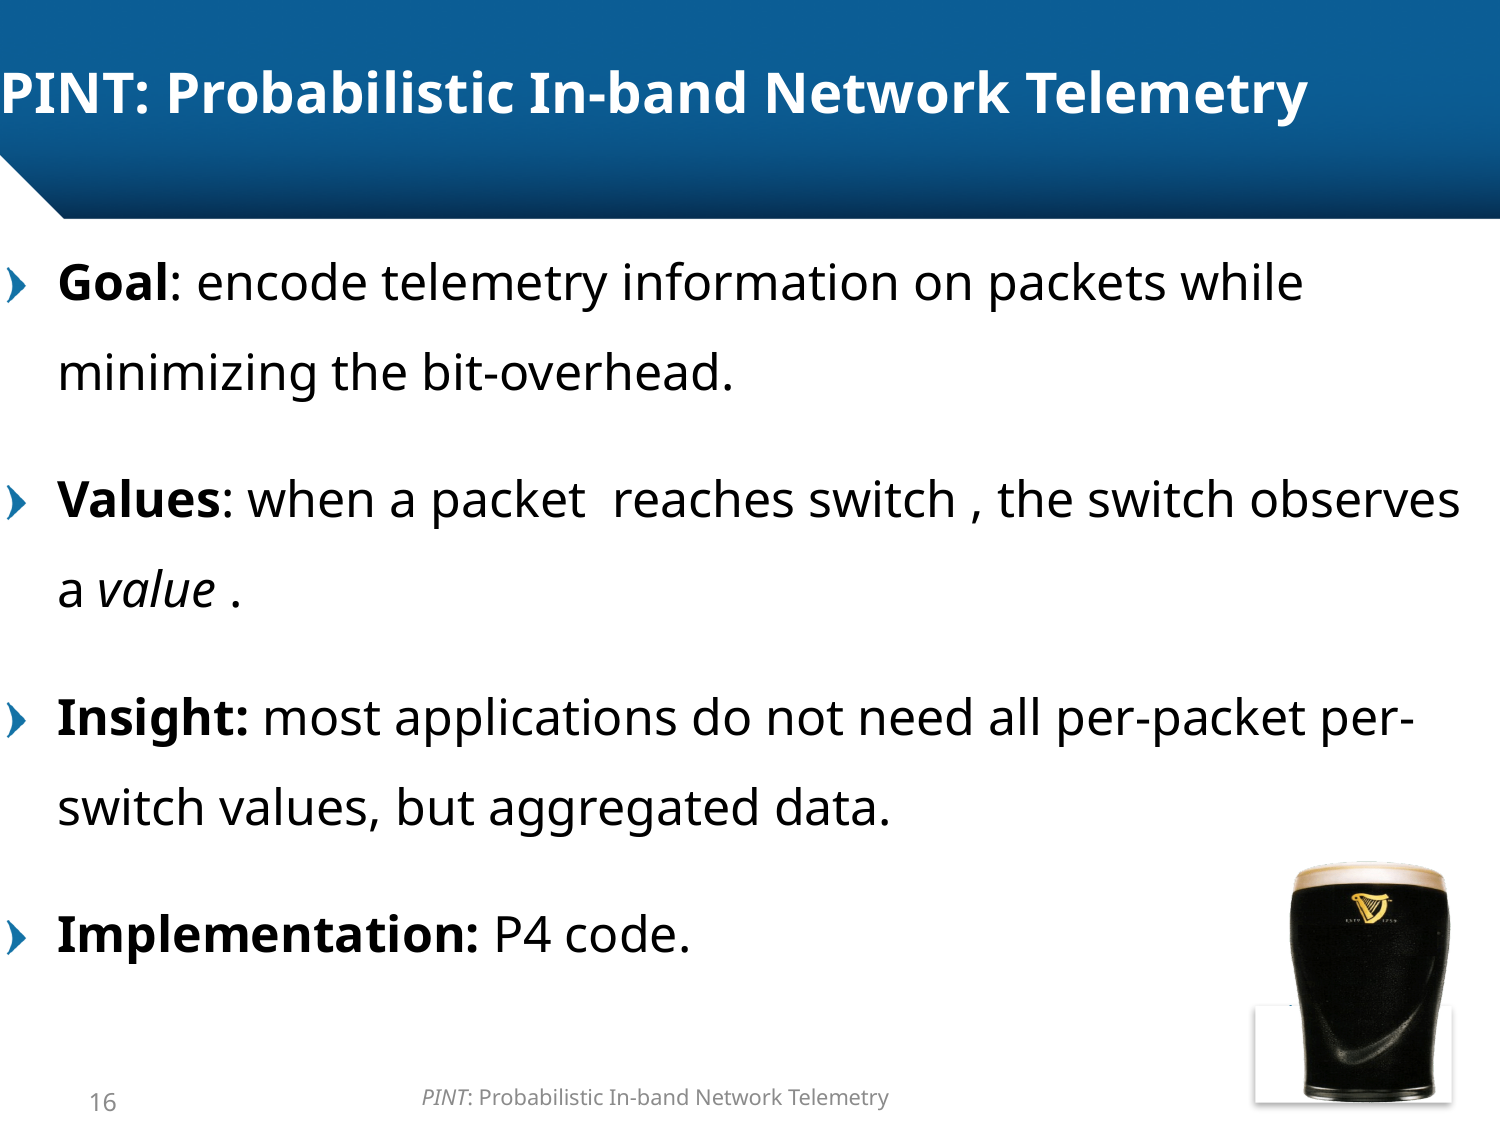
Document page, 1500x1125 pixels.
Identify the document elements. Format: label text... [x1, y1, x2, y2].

title PINT: Probabilistic In-band Network Telemetry [0, 0, 1500, 201]
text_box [1239, 861, 1500, 1103]
picture [0, 201, 1500, 1125]
text_box 16 [32, 1079, 132, 1125]
